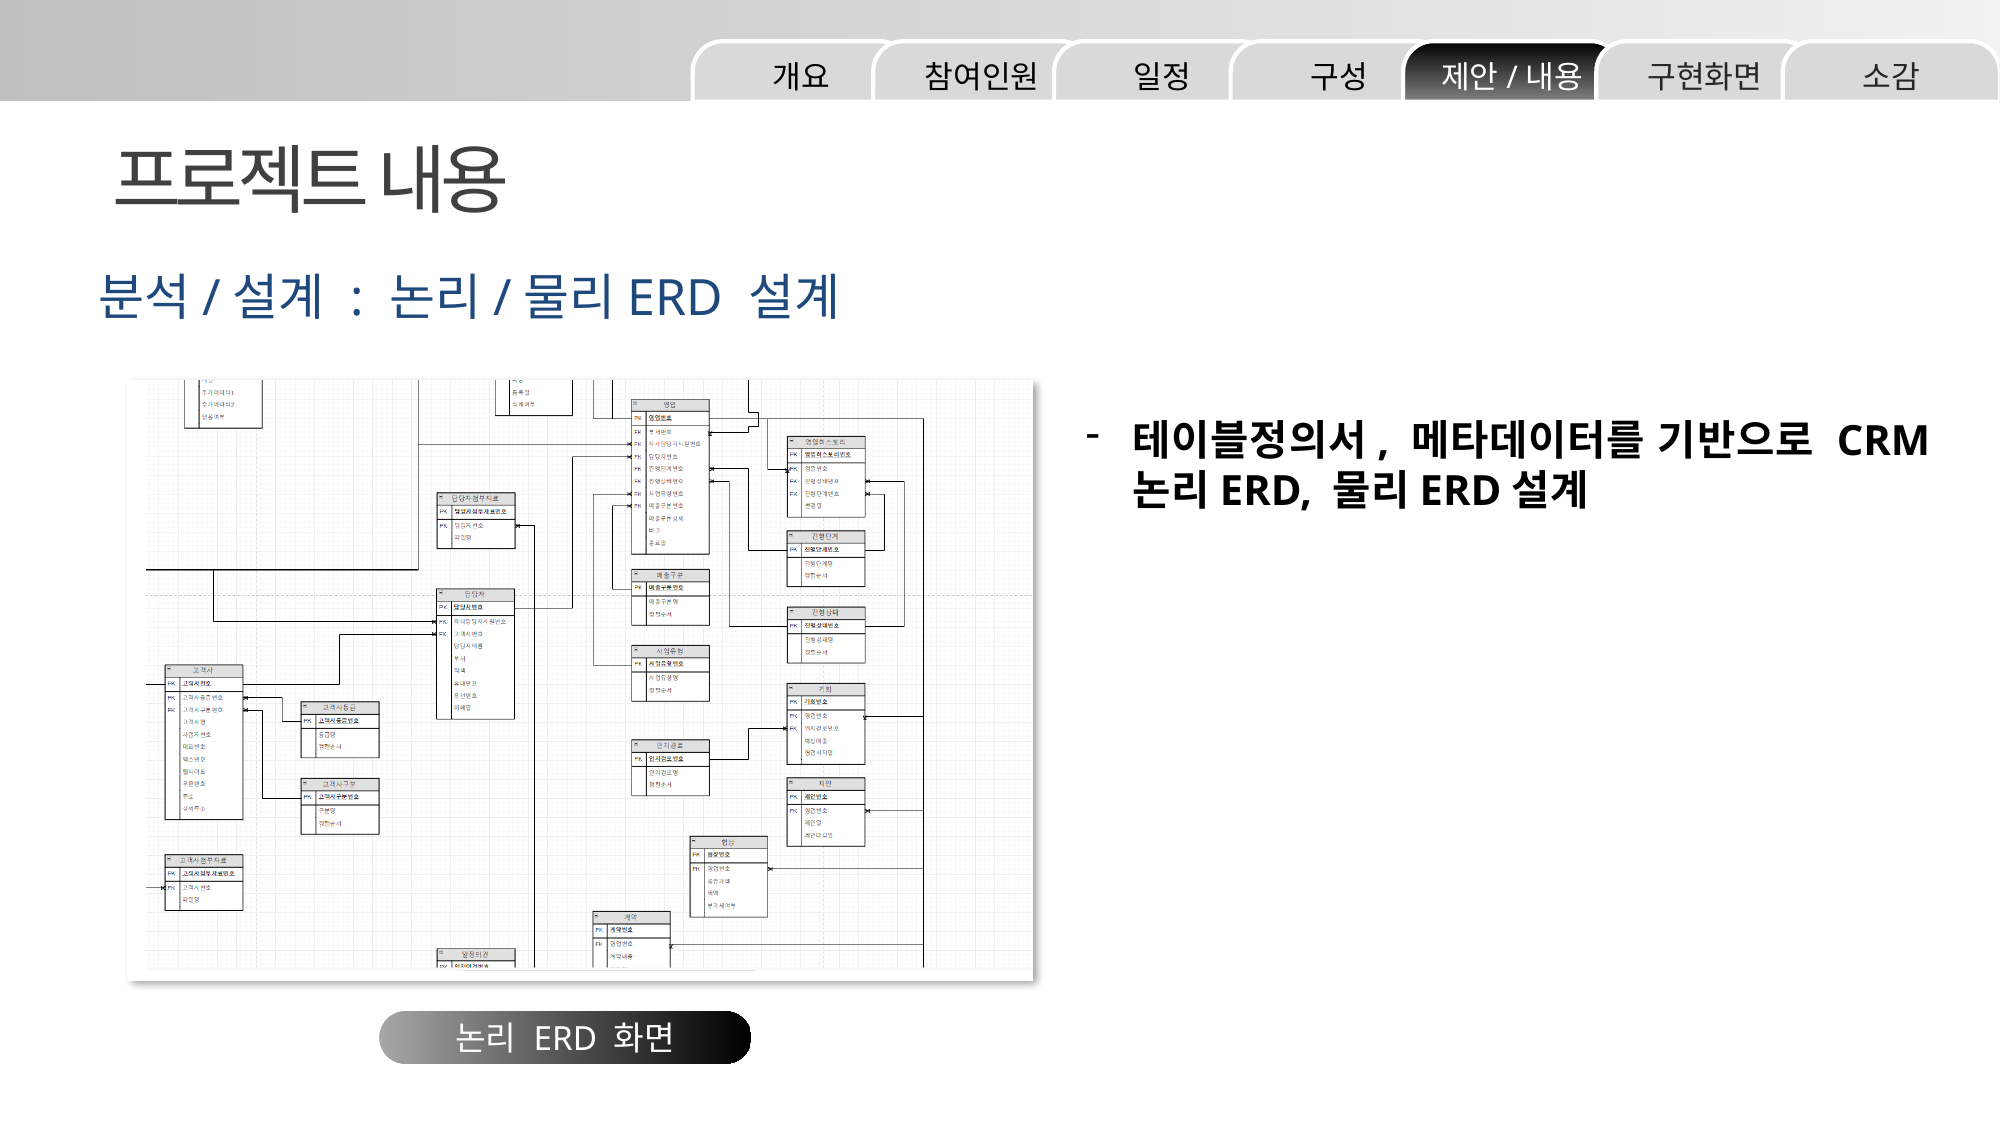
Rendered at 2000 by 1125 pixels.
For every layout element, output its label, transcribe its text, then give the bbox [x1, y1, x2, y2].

text_box 프로젝트 내용 [97, 125, 525, 231]
text_box [0, 0, 1310, 103]
picture [145, 380, 1033, 972]
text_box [128, 380, 1945, 1065]
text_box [1315, 0, 1377, 380]
text_box [1382, 0, 2000, 57]
text_box 분석/설계 : 논리/물리ERD 설계 [83, 270, 1310, 321]
